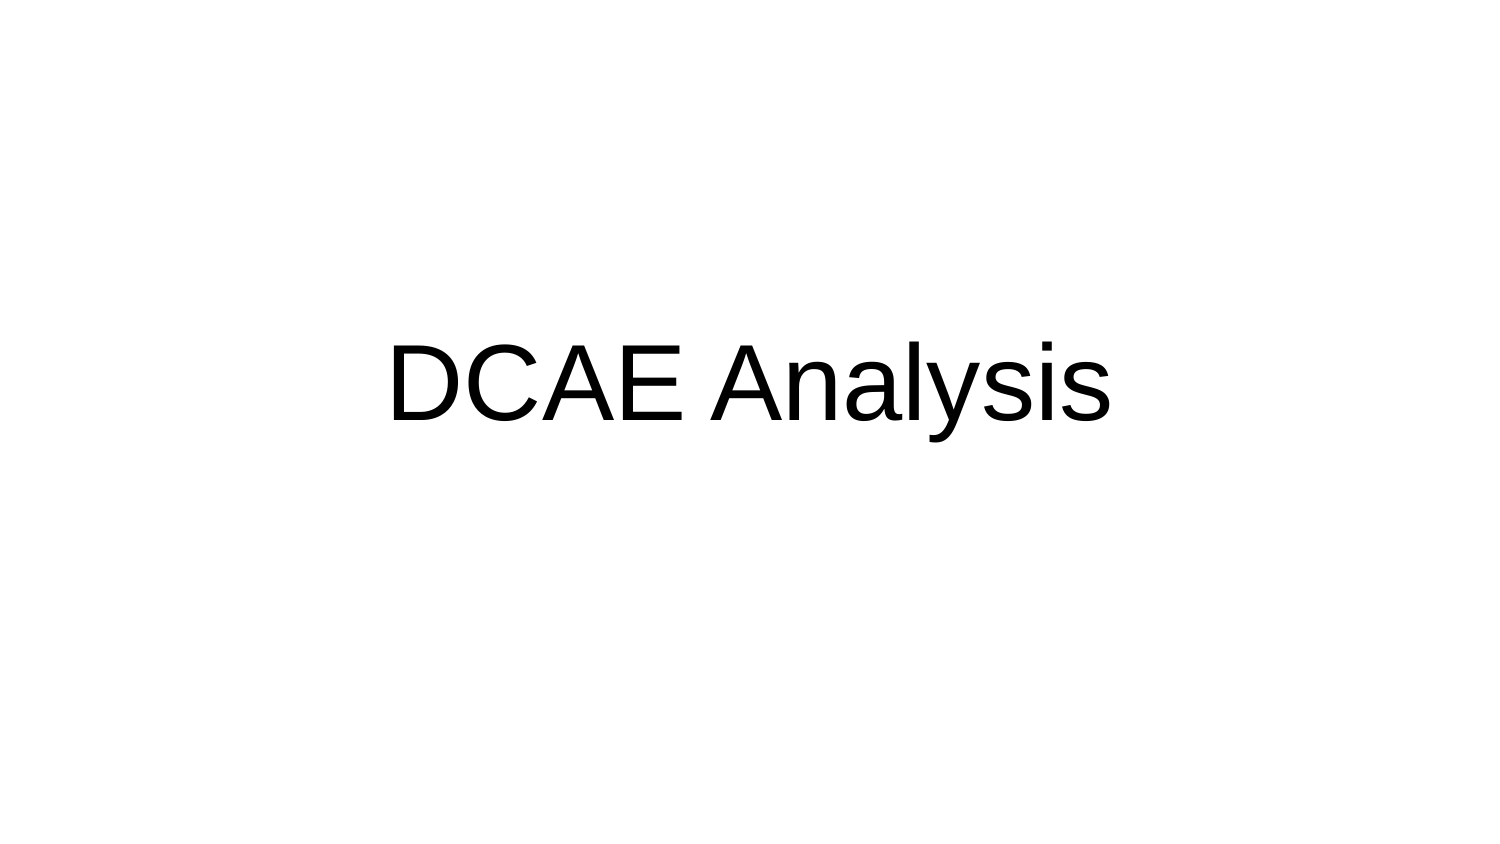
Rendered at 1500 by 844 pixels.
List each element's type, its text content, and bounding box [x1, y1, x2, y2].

title DCAE Analysis [51, 122, 1449, 459]
